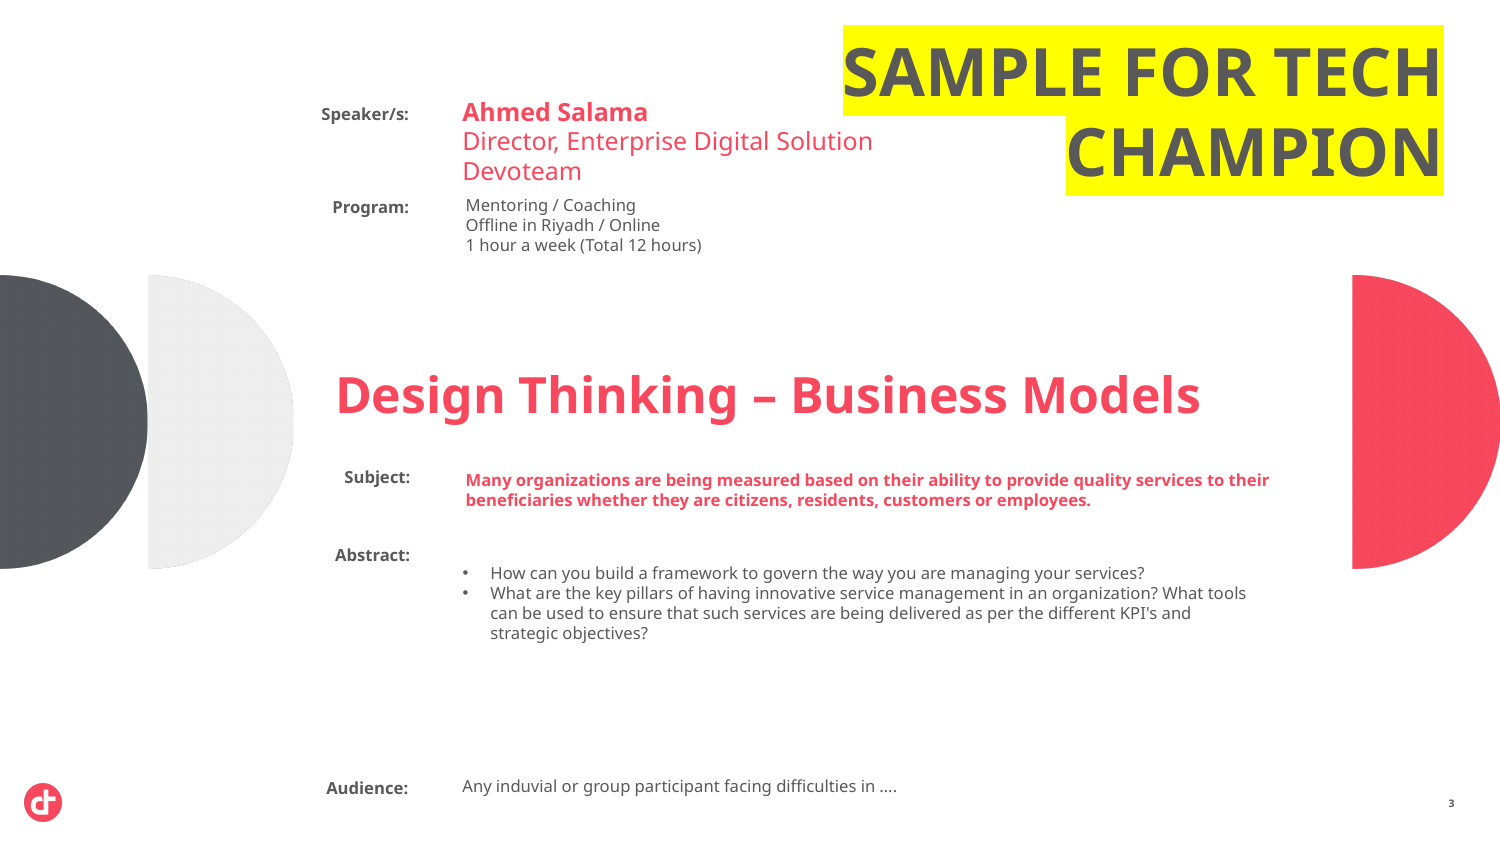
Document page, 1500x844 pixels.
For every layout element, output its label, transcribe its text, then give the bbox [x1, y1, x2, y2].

text_box Many organizations are being measured based on their ability to provide quality services to their beneficiaries whether they are citizens, residents, customers or employees. [425, 462, 1296, 518]
picture [24, 783, 62, 822]
picture [0, 275, 294, 569]
text_box Subject: [329, 459, 426, 494]
text_box Audience: [311, 770, 424, 805]
text_box Speaker/s: [306, 95, 424, 131]
text_box Abstract: [320, 537, 426, 573]
text_box Any induvial or group participant facing difficulties in …. [437, 769, 1295, 804]
title Design Thinking – Business Models [334, 363, 1311, 441]
subtitle How can you build a framework to govern the way you are managing your services? What are the key pillars of having innovative service management in an organization? What tools can be used to ensure that such services are being delivered as per the different KPI's and strategic objectives? [437, 549, 1260, 656]
text_box SAMPLE FOR TECH CHAMPION [750, 22, 1459, 198]
text_box Program: [317, 189, 425, 224]
title Ahmed Salama Director, Enterprise Digital Solution Devoteam [462, 95, 750, 187]
text_box Mentoring / Coaching Offline in Riyadh / Online 1 hour a week (Total 12 hours) [425, 187, 1296, 263]
slide_number 3 [1403, 797, 1500, 822]
picture [1352, 275, 1500, 569]
